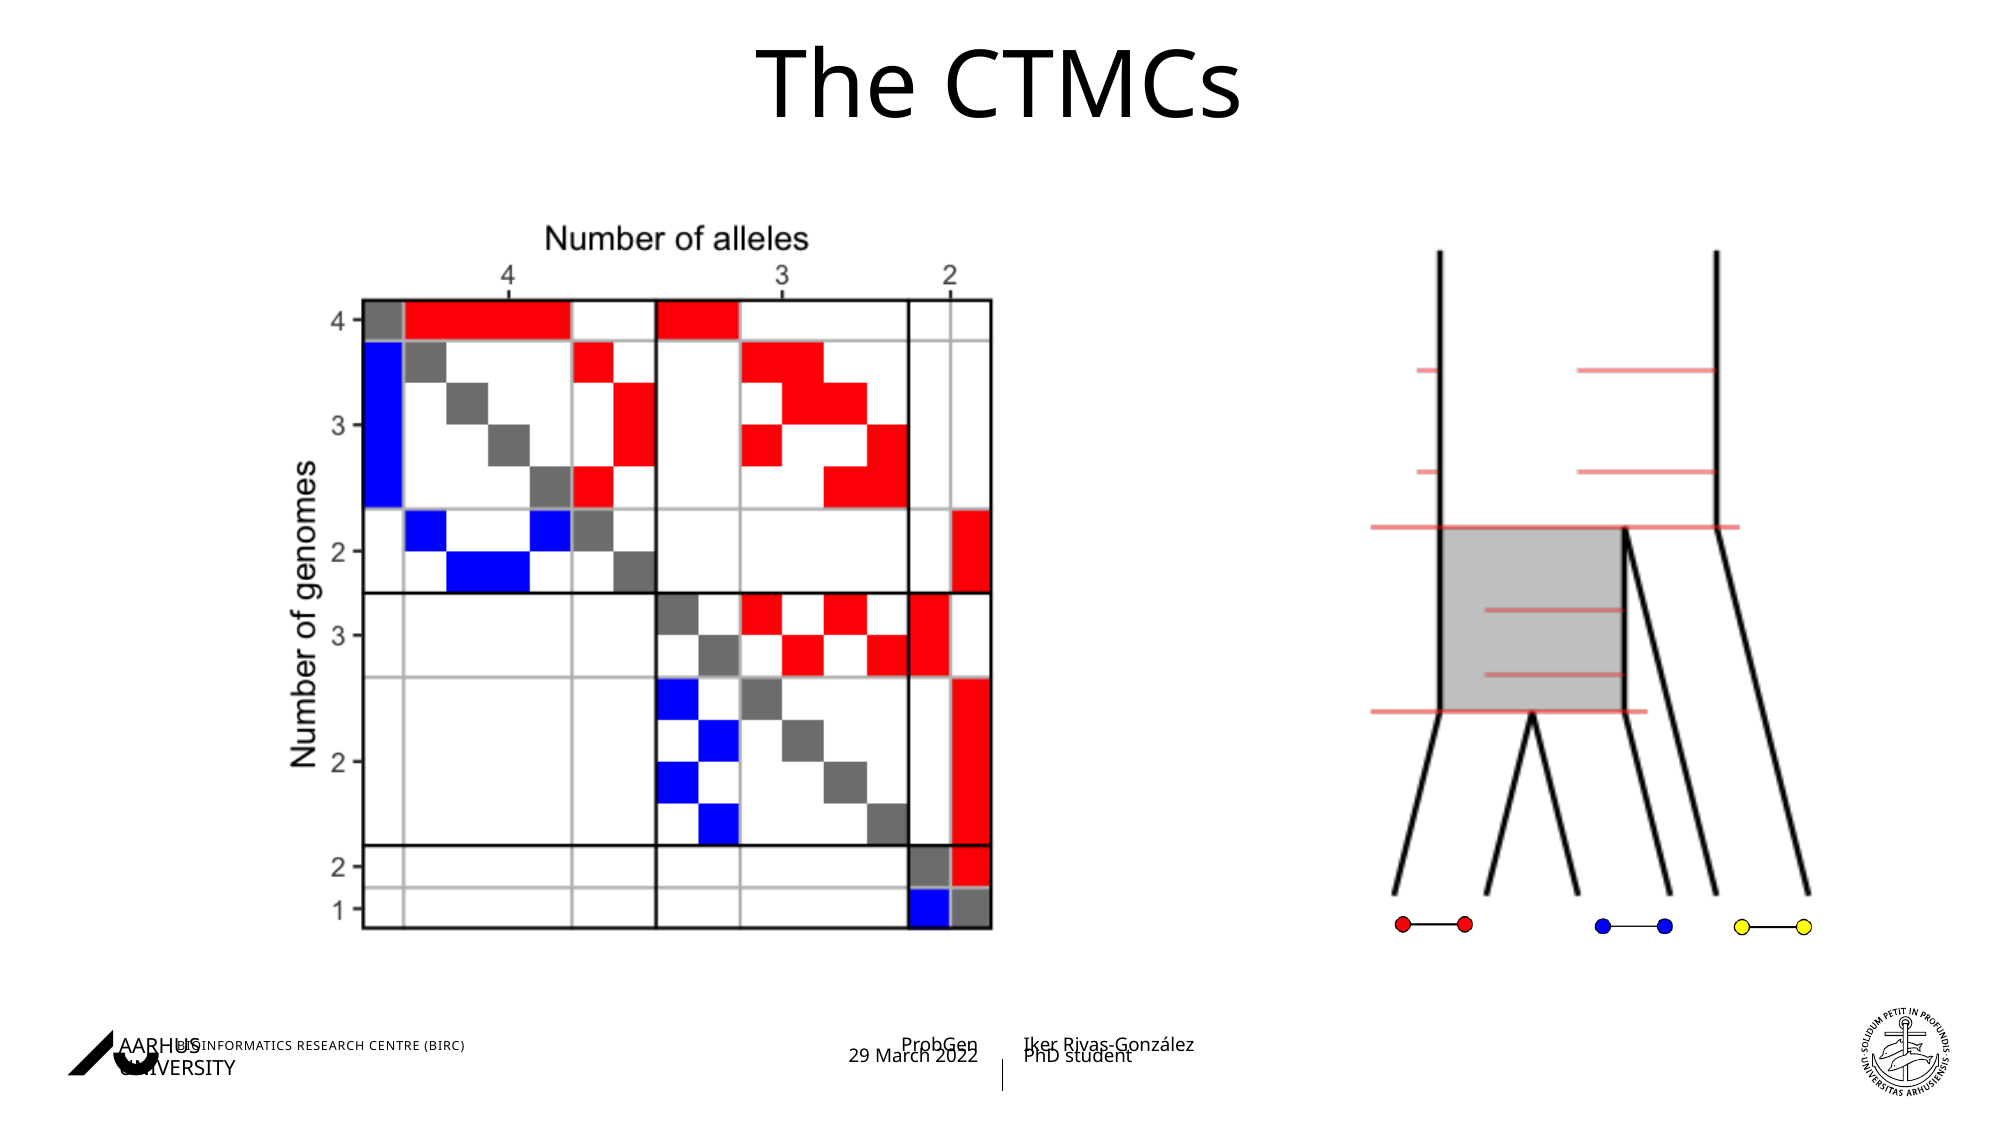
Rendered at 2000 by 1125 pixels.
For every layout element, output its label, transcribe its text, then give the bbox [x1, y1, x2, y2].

picture [269, 201, 1016, 948]
title The CTMCs [51, 37, 1948, 162]
picture [1141, 113, 2000, 1036]
